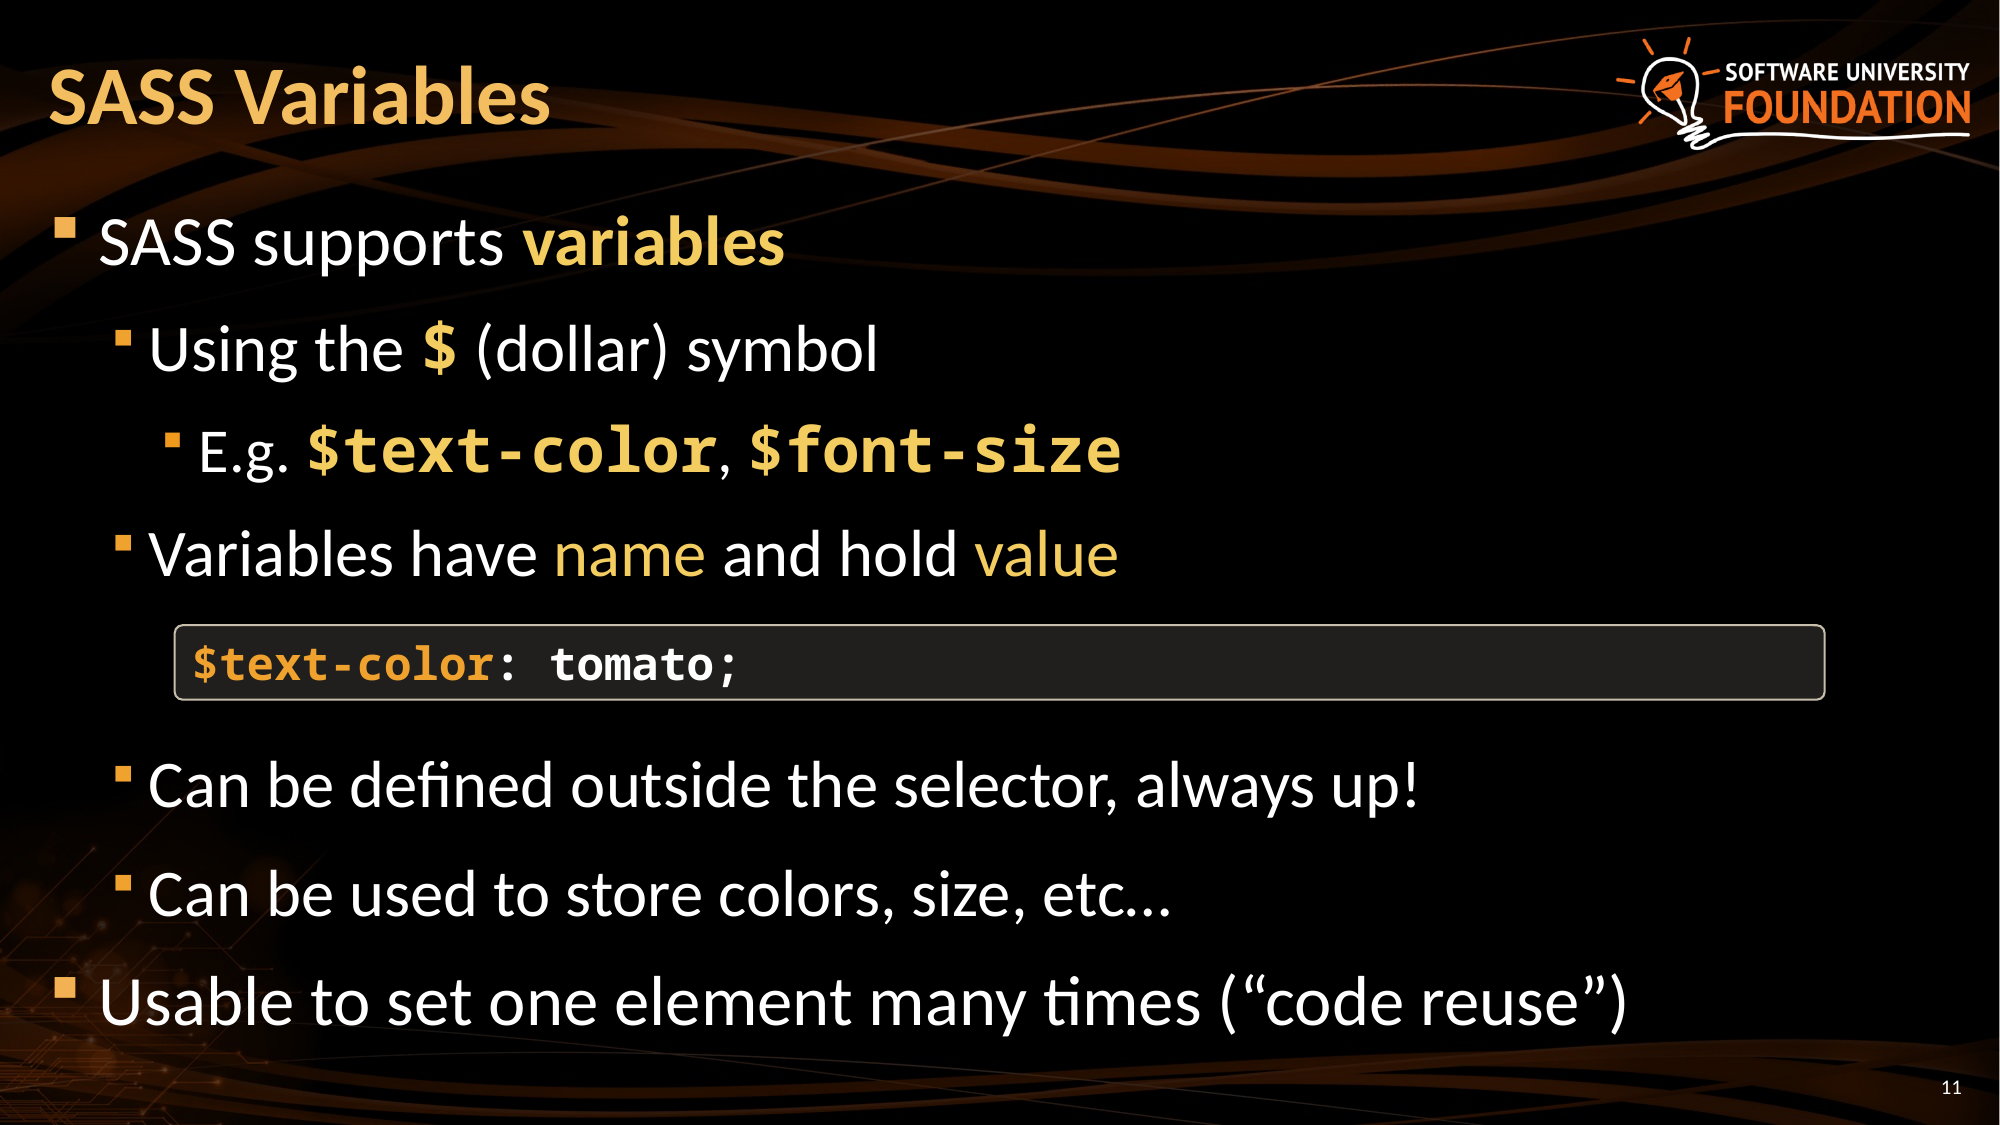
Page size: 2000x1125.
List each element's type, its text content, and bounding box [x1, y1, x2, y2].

title SASS Variables [30, 6, 1602, 189]
picture [0, 0, 2000, 1125]
text_box $text-color: tomato; [174, 625, 1825, 700]
list SASS supports variables Using the $ (dollar) symbol E.g. $text-color, $font-size Variables have name and hold value Can be defined outside the selector, always up! Can be used to store colors, size, etc… Usable to set one element many times (“code reuse”) [31, 188, 1968, 1103]
